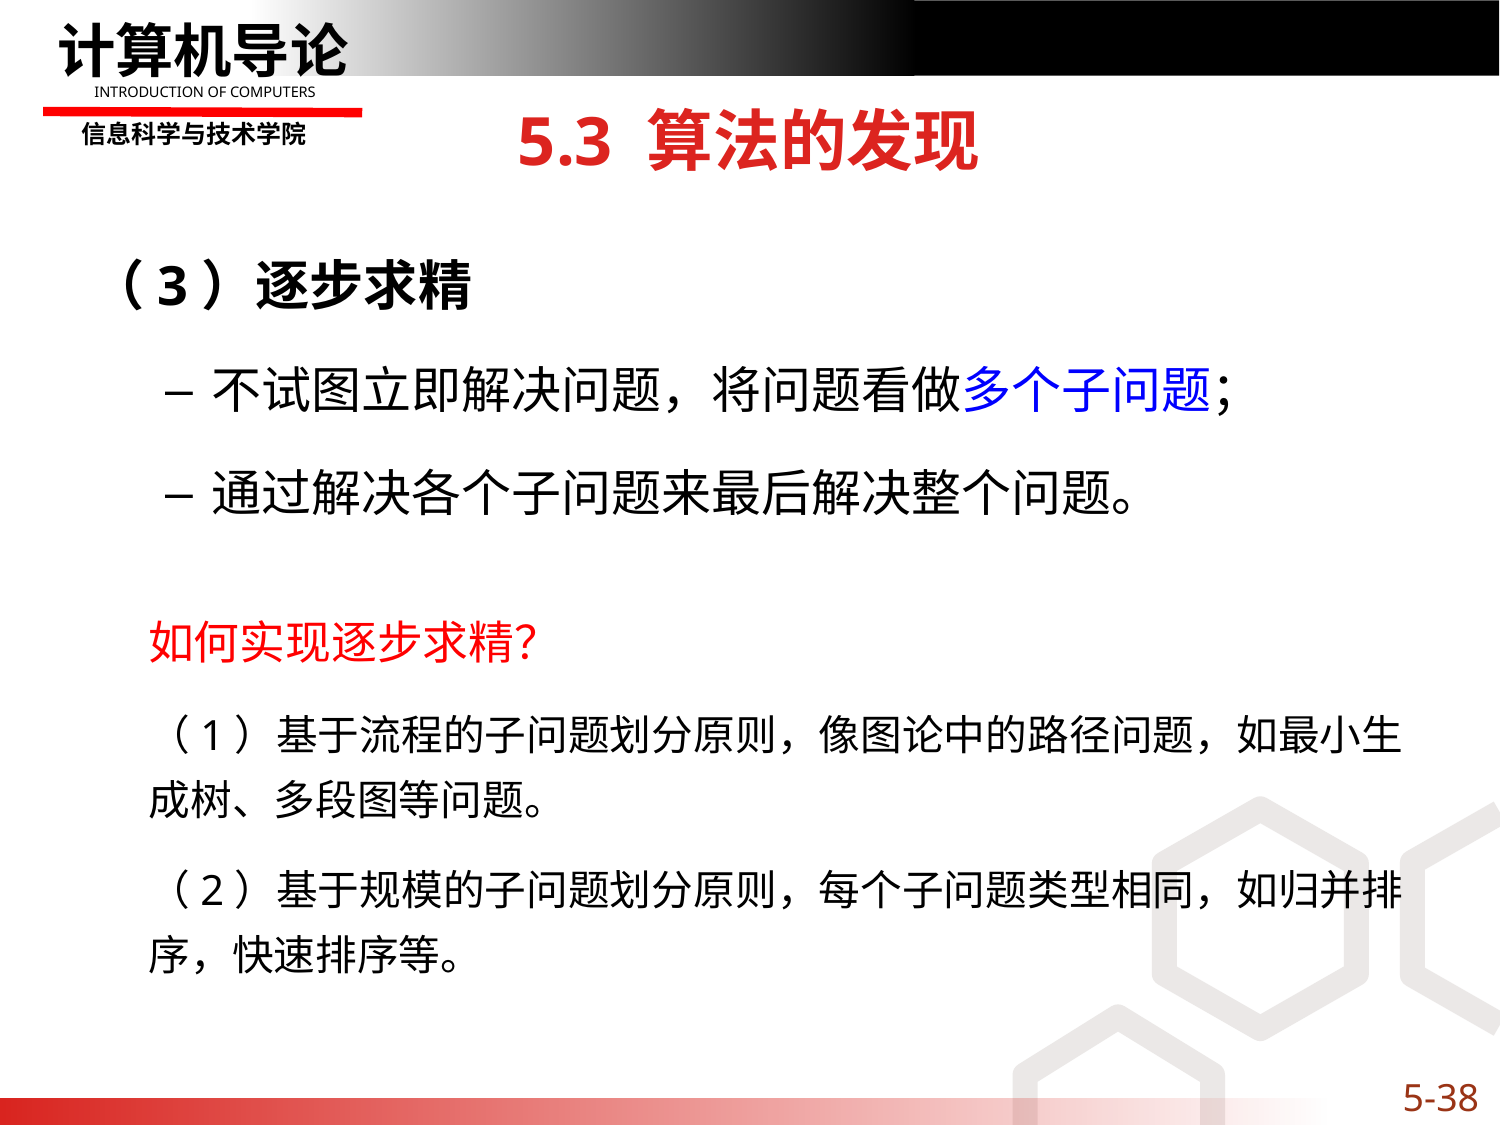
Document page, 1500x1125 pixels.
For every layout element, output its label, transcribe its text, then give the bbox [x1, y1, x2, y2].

title 5.3 算法的发现 [75, 89, 1424, 188]
list （3）逐步求精 不试图立即解决问题，将问题看做多个子问题； 通过解决各个子问题来最后解决整个问题。 如何实现逐步求精？ （1）基于流程的子问题划分原则，像图论中的路径问题，如最小生成树、多段图等问题。 （2）基于规模的子问题划分原则，每个子问题类型相同，如归并排序，快速排序等。 [75, 210, 1425, 1005]
slide_number 5-38 [1316, 1069, 1495, 1125]
